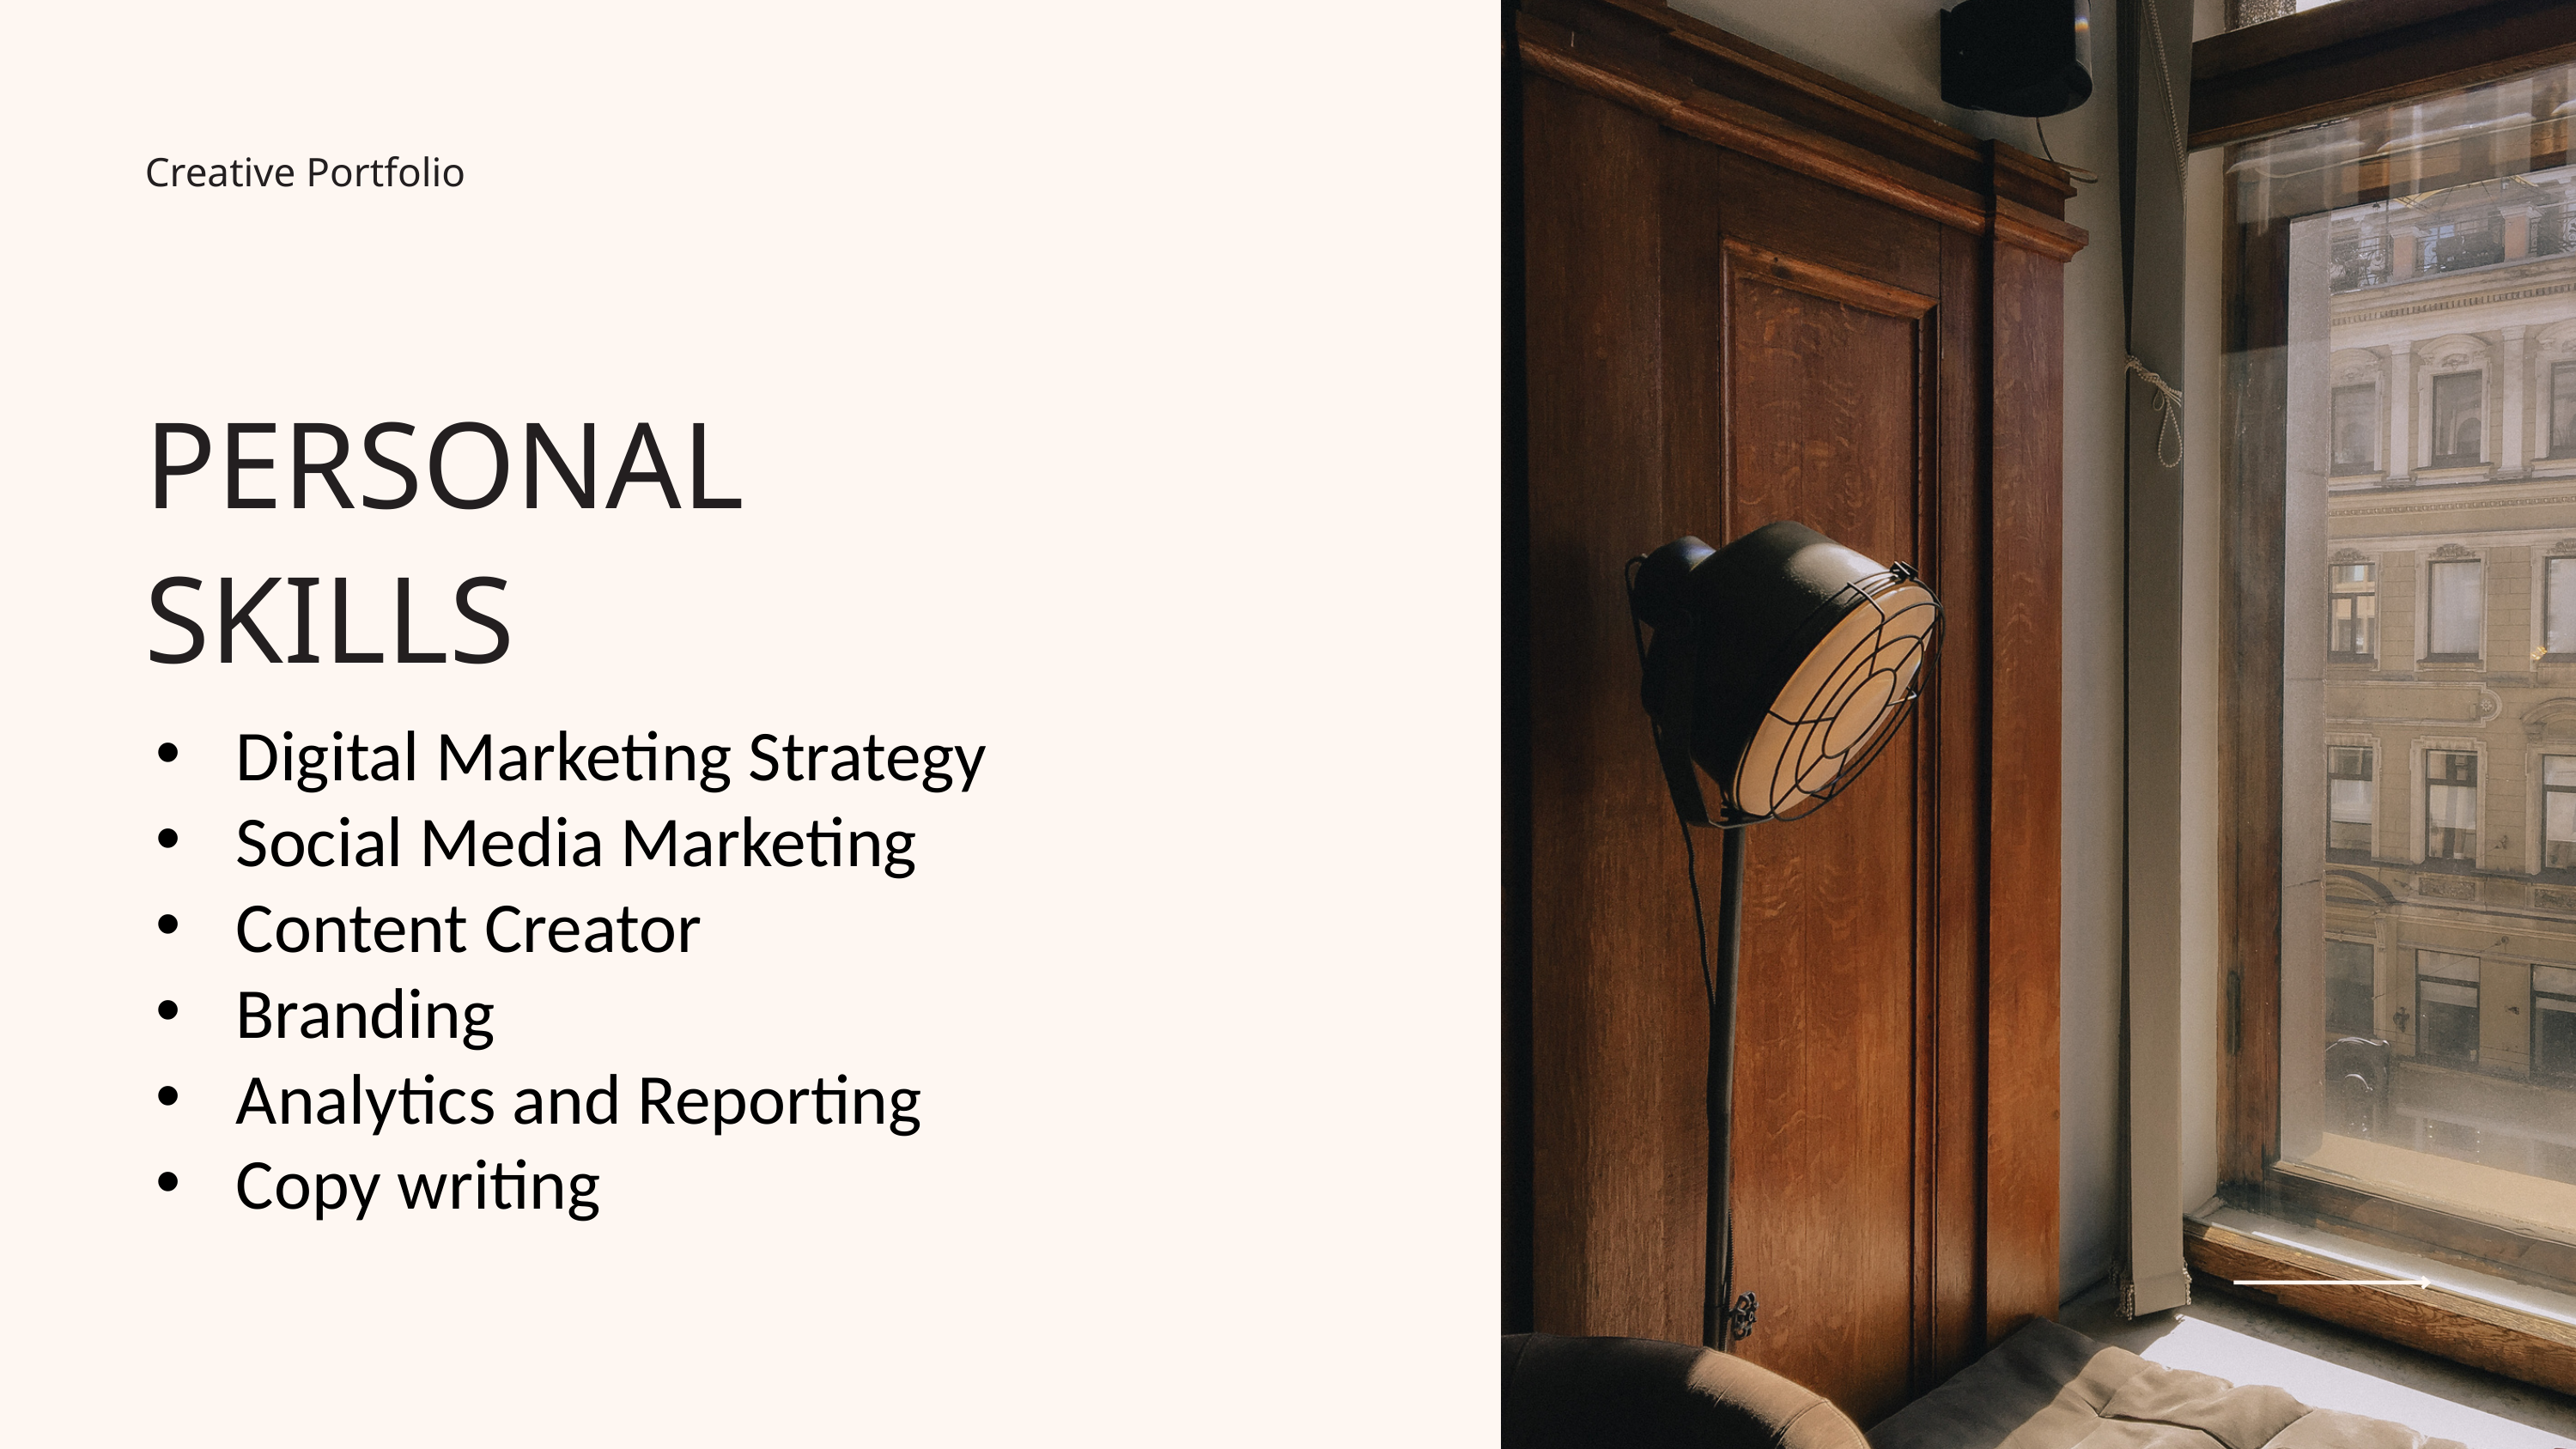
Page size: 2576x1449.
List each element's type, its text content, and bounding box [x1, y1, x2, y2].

text_box Digital Marketing Strategy Social Media Marketing Content Creator Branding Analytics and Reporting Copy writing [143, 702, 1496, 1231]
text_box Creative Portfolio [144, 139, 920, 195]
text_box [1500, 0, 2576, 1449]
text_box PERSONAL SKILLS [144, 378, 1201, 688]
